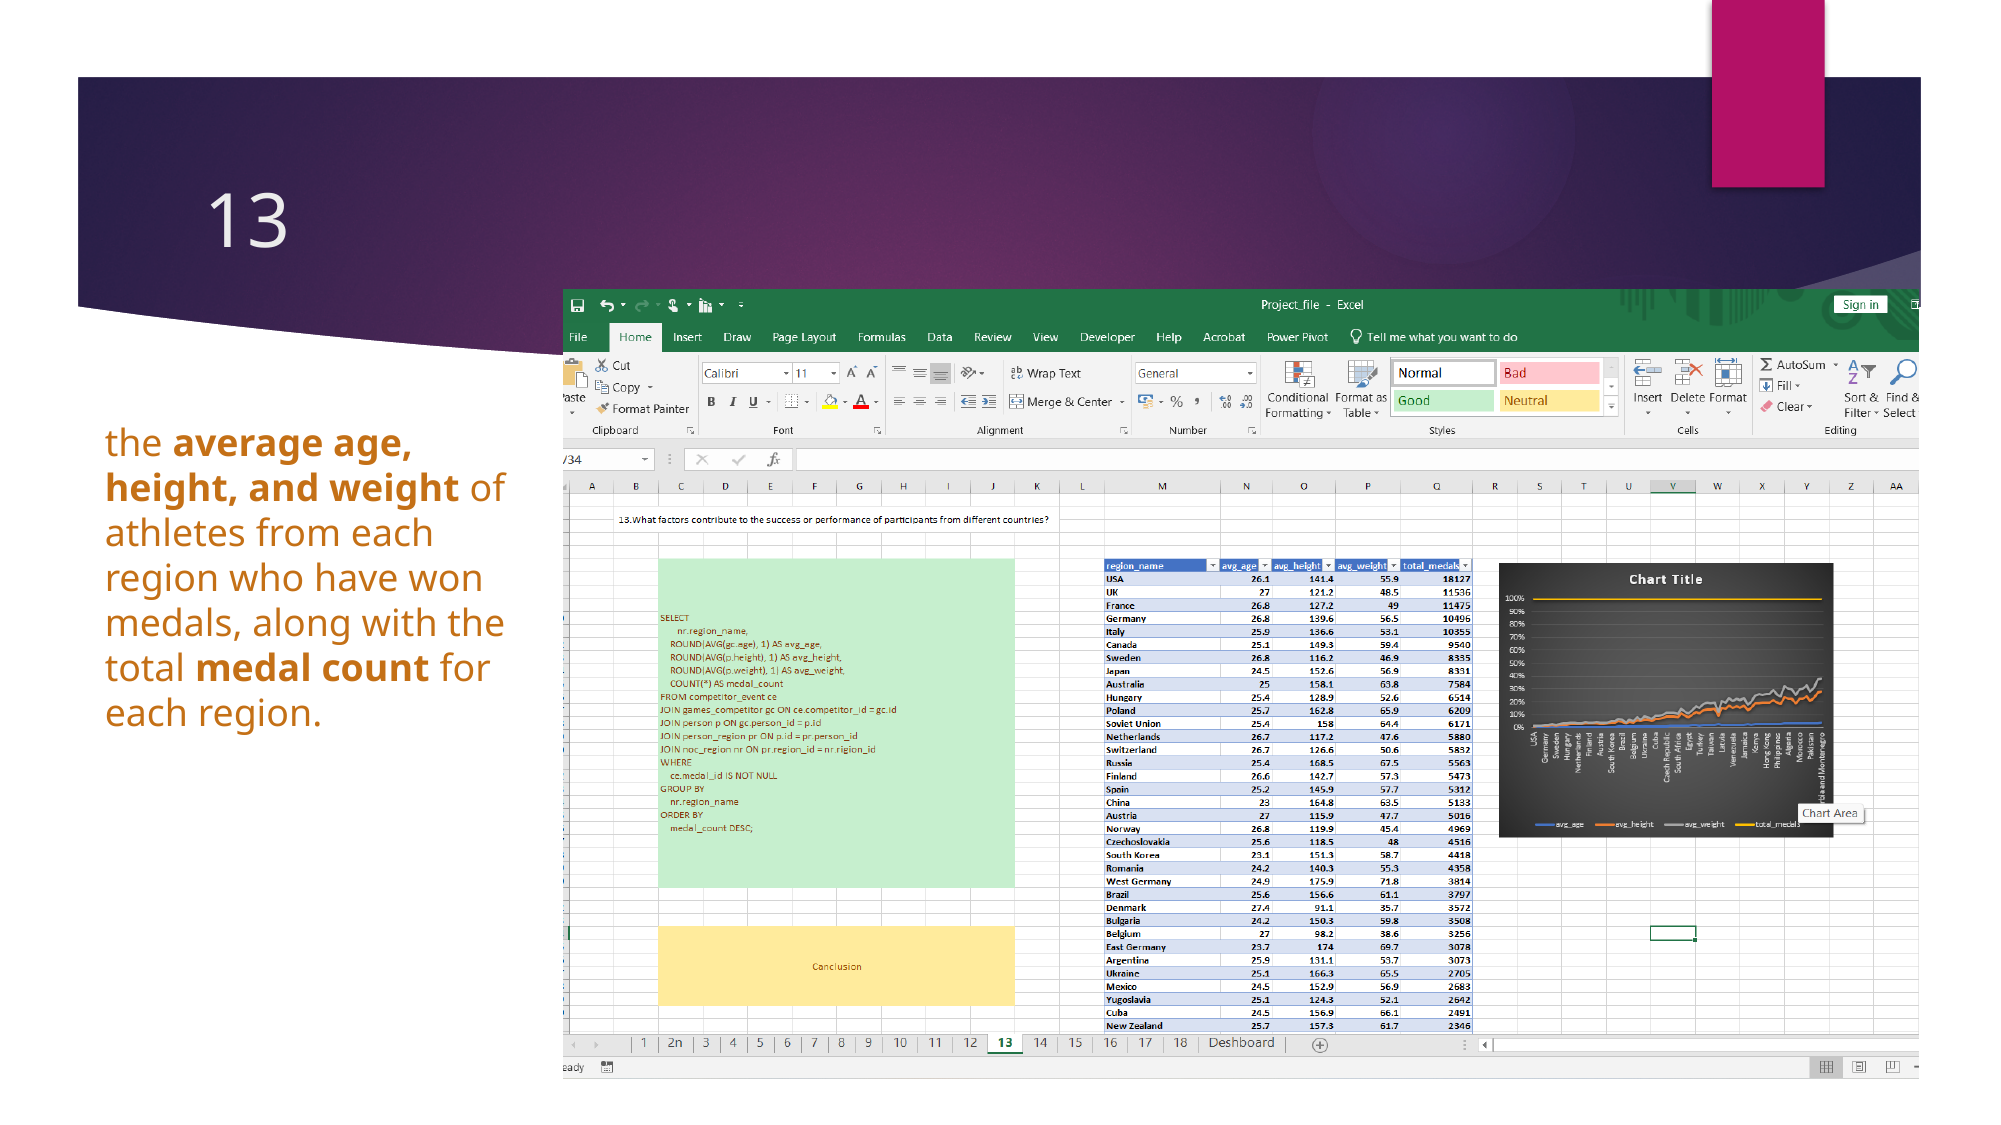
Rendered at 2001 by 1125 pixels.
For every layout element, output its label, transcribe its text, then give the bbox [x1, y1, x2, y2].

title 13 [189, 159, 1627, 276]
picture [563, 288, 1919, 1079]
text_box the average age, height, and weight of athletes from each region who have won medals, along with the total medal count for each region. [90, 411, 532, 742]
